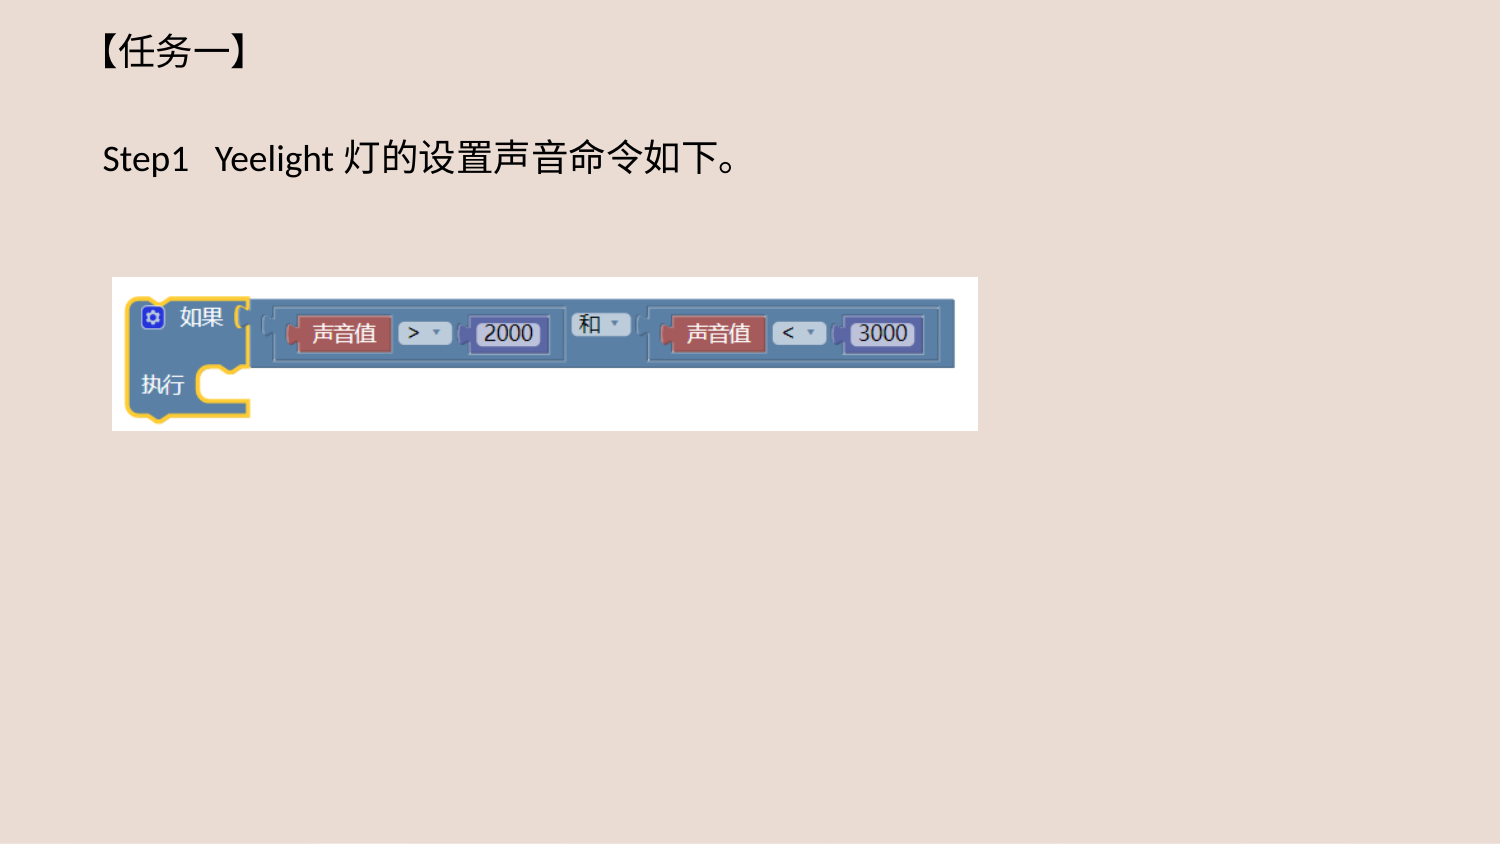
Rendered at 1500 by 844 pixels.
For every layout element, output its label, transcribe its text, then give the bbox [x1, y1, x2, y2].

text_box 【任务一】 [66, 20, 292, 80]
text_box Step1 Yeelight灯的设置声音命令如下。 [87, 126, 771, 187]
picture [112, 277, 979, 431]
